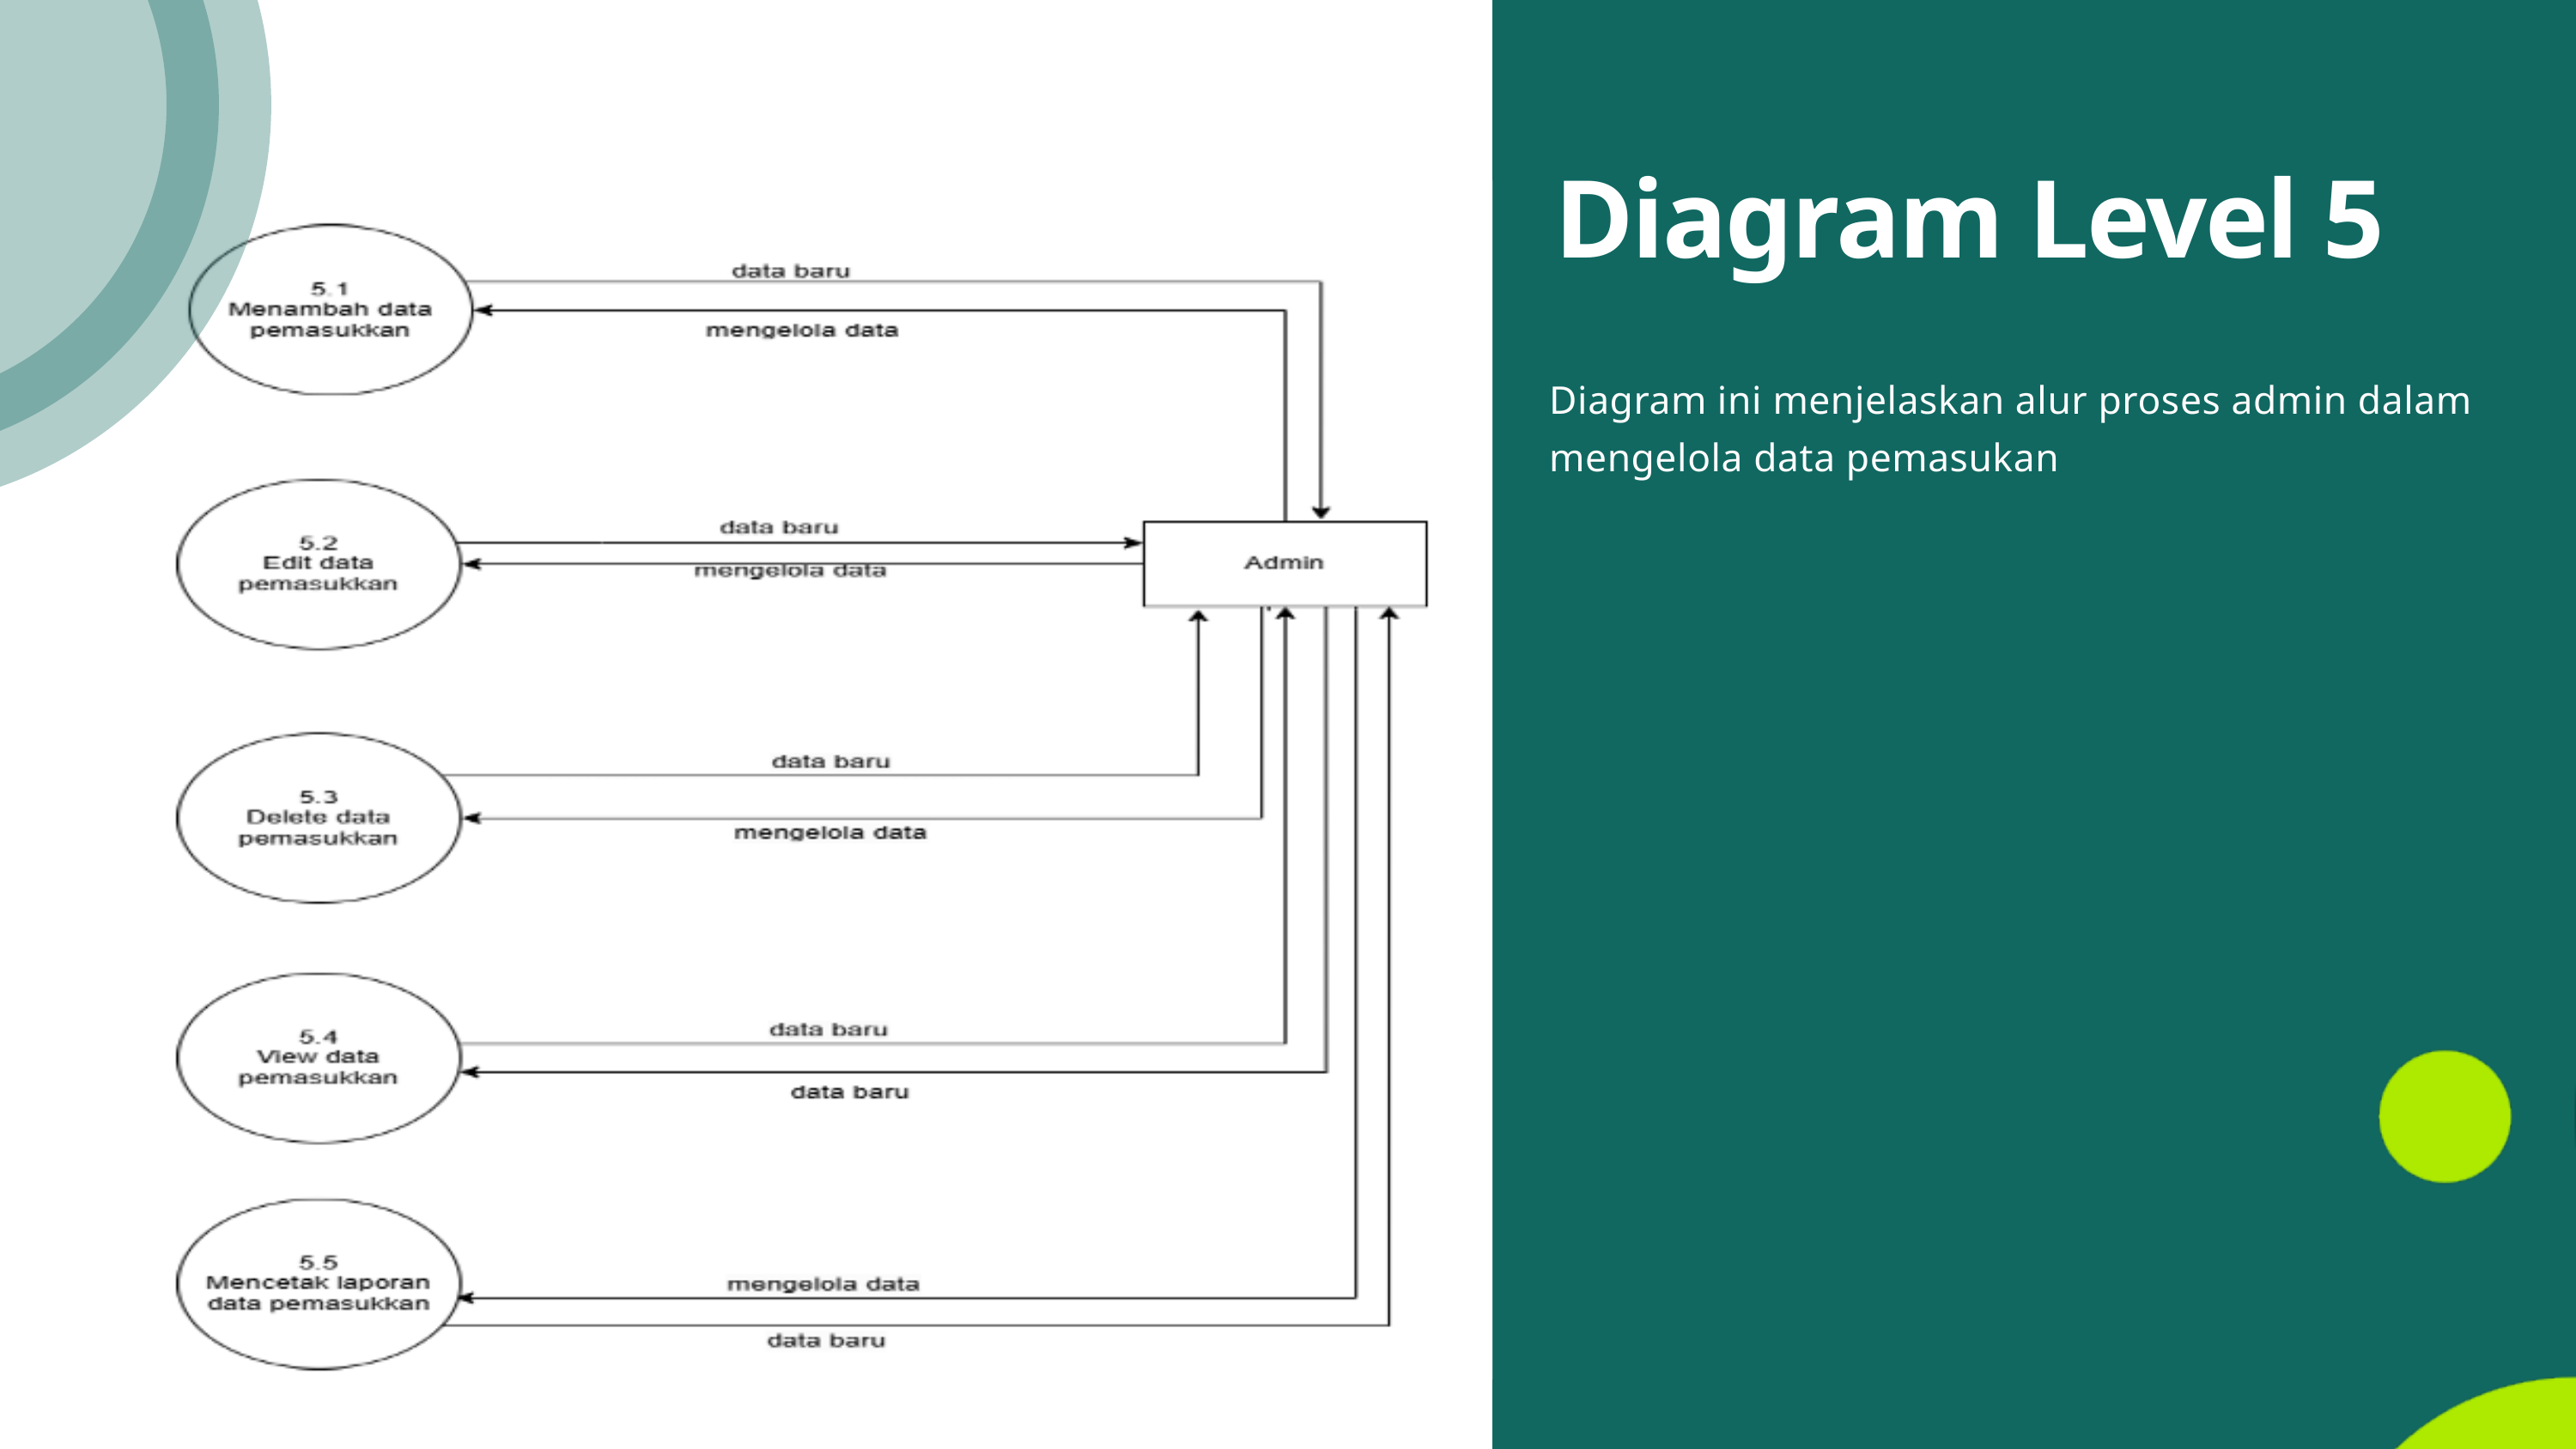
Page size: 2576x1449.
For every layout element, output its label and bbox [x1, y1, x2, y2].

text_box [1492, 0, 2576, 1449]
text_box [0, 0, 220, 458]
text_box [1492, 372, 2198, 1077]
text_box [139, 180, 1487, 1379]
